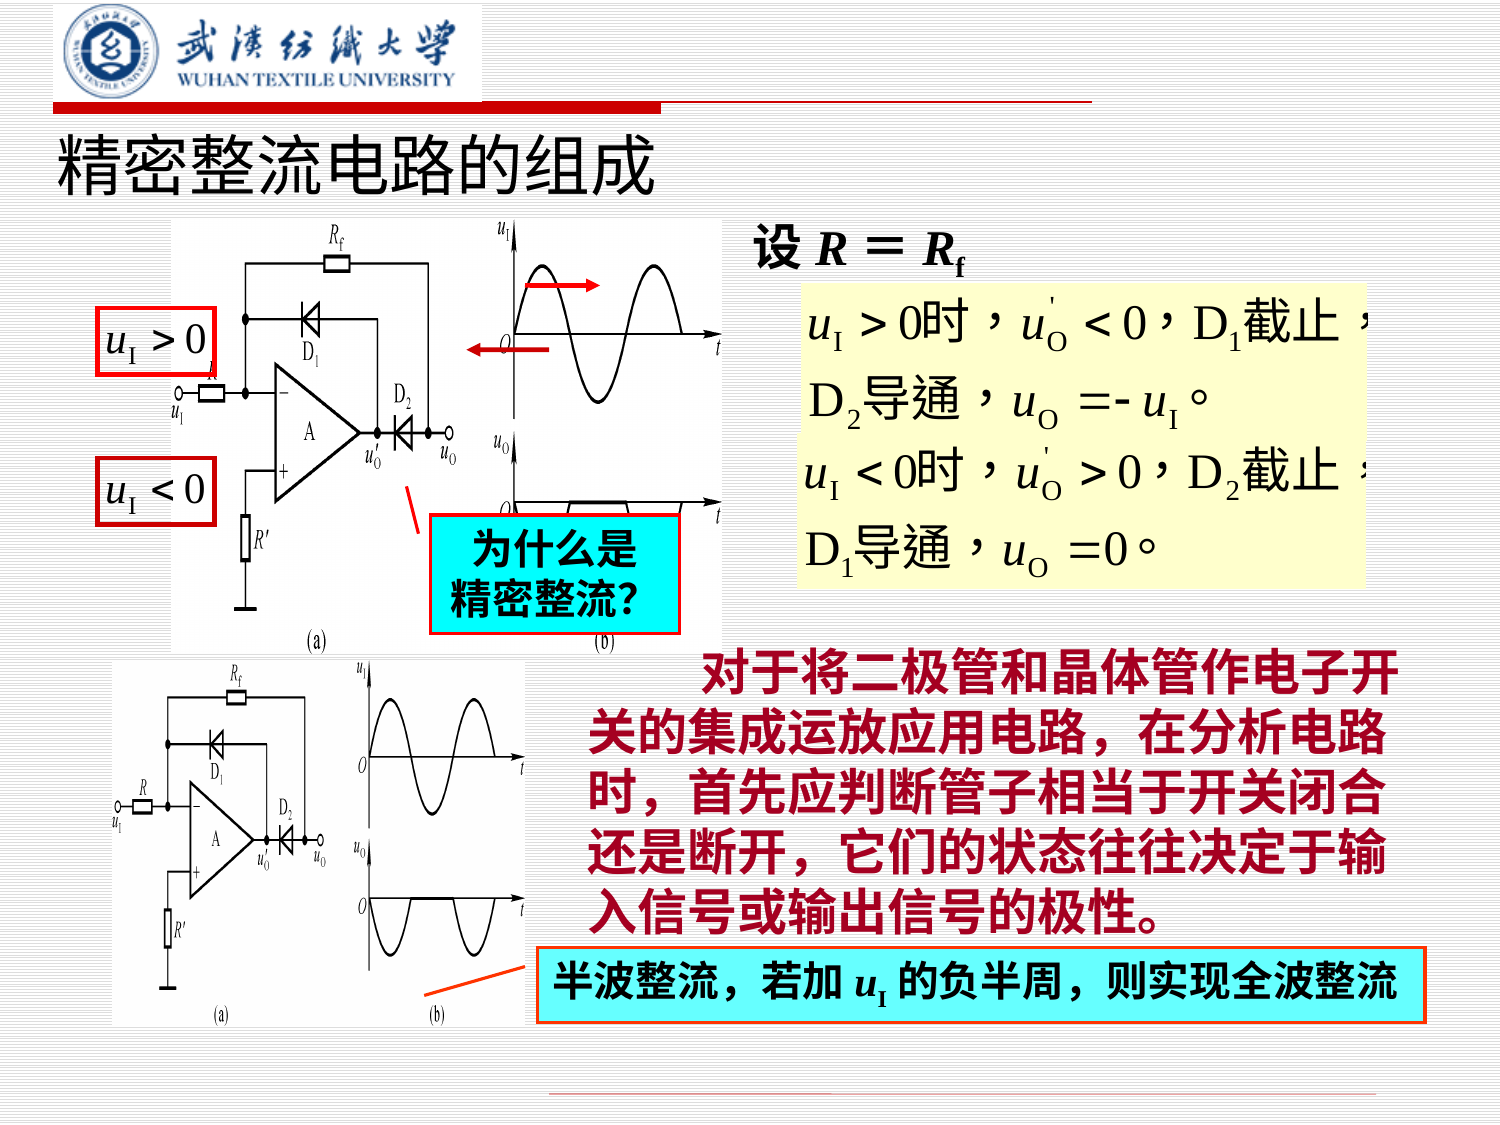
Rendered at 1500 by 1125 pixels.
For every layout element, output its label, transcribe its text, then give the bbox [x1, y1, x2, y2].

text_box 对于将二极管和晶体管作电子开关的集成运放应用电路，在分析电路时，首先应判断管子相当于开关闭合还是断开，它们的状态往往决定于输入信号或输出信号的极性。 [572, 633, 1425, 947]
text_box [112, 660, 526, 1027]
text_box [99, 310, 213, 373]
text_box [170, 219, 722, 654]
title 精密整流电路的组成 [40, 136, 1293, 212]
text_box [99, 460, 213, 523]
text_box 半波整流，若加uI的负半周，则实现全波整流 [537, 947, 1425, 1023]
picture [53, 4, 482, 102]
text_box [737, 207, 1368, 441]
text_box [796, 432, 1366, 590]
